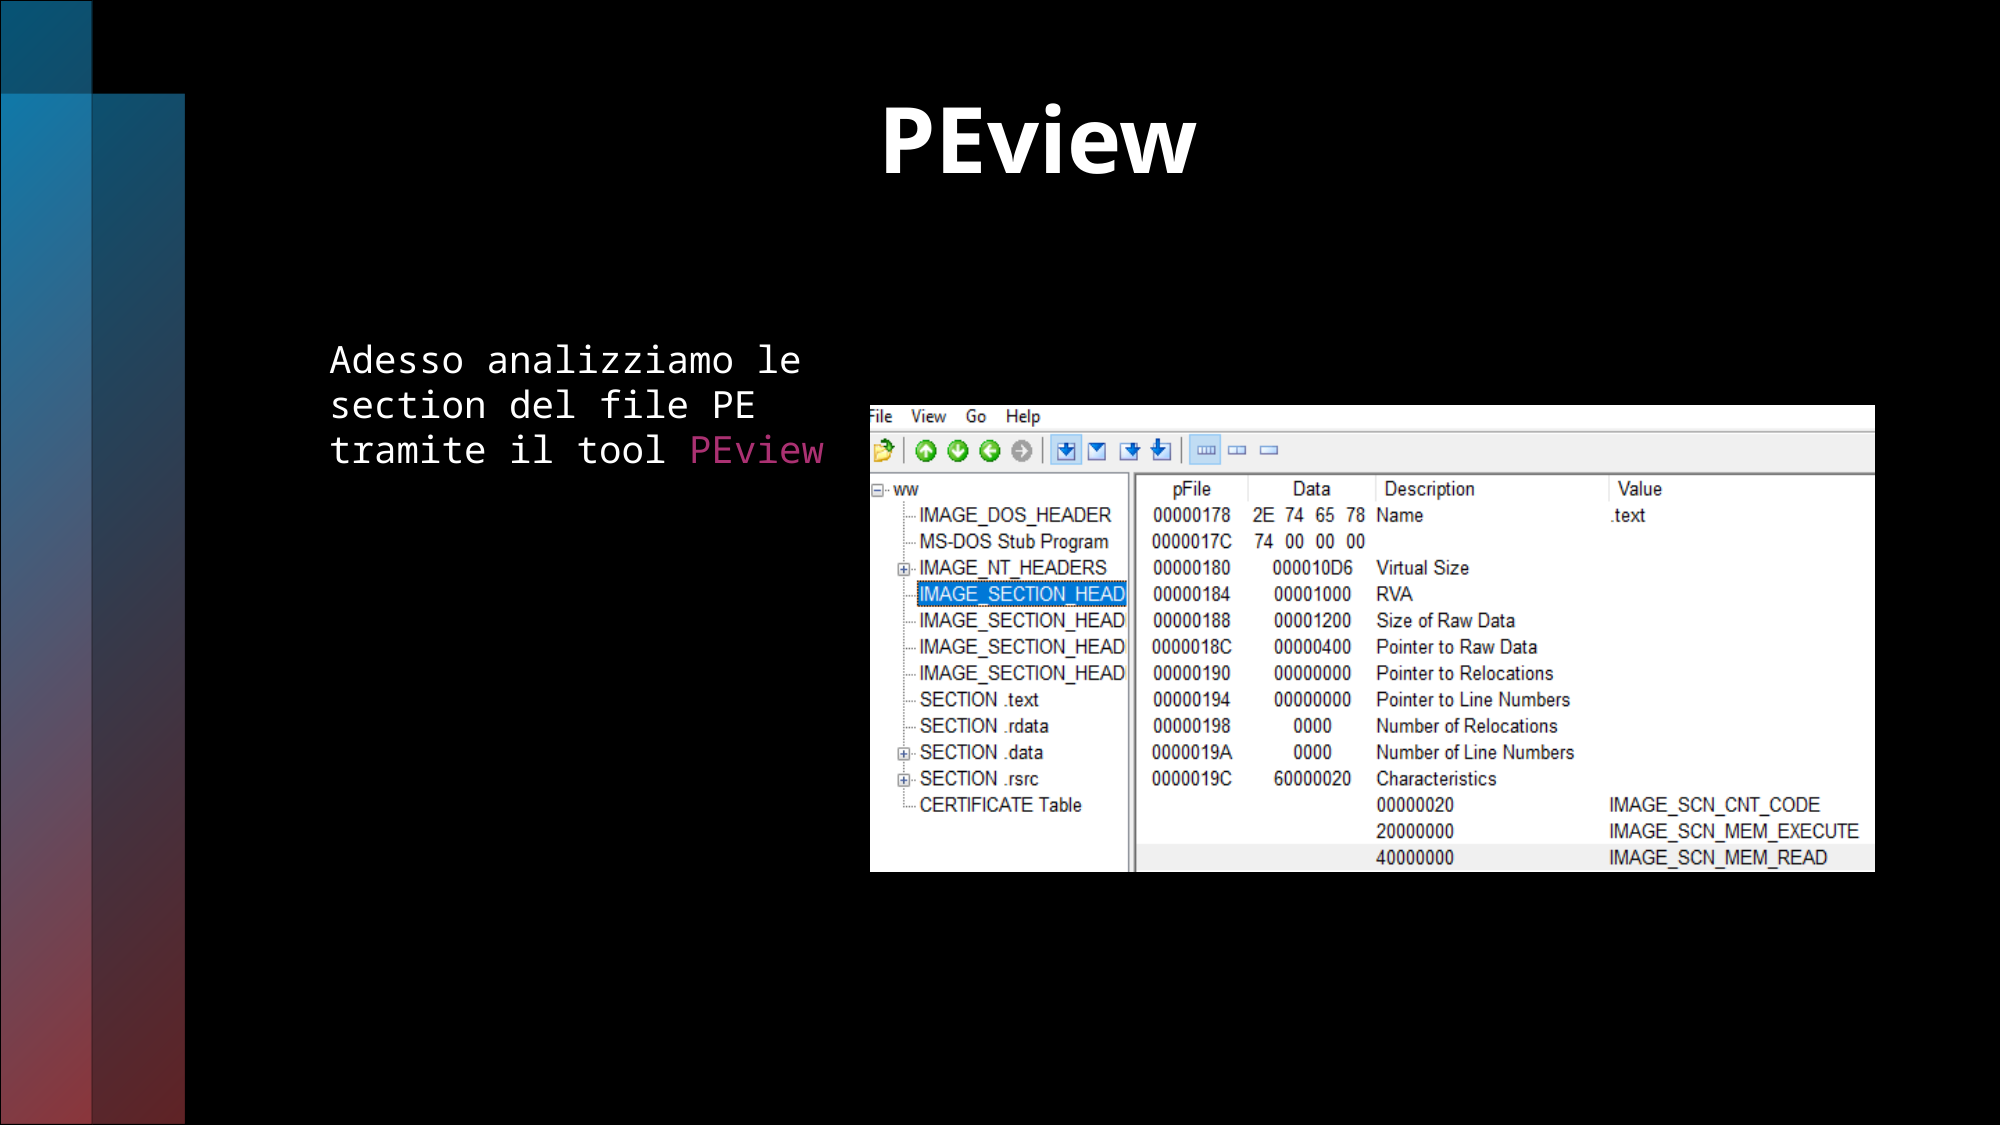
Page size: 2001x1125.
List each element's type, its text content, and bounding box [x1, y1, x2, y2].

picture [870, 405, 1875, 872]
title PEview [260, 74, 1817, 329]
text_box Adesso analizziamo le section del file PE tramite il tool PEview [314, 328, 888, 479]
